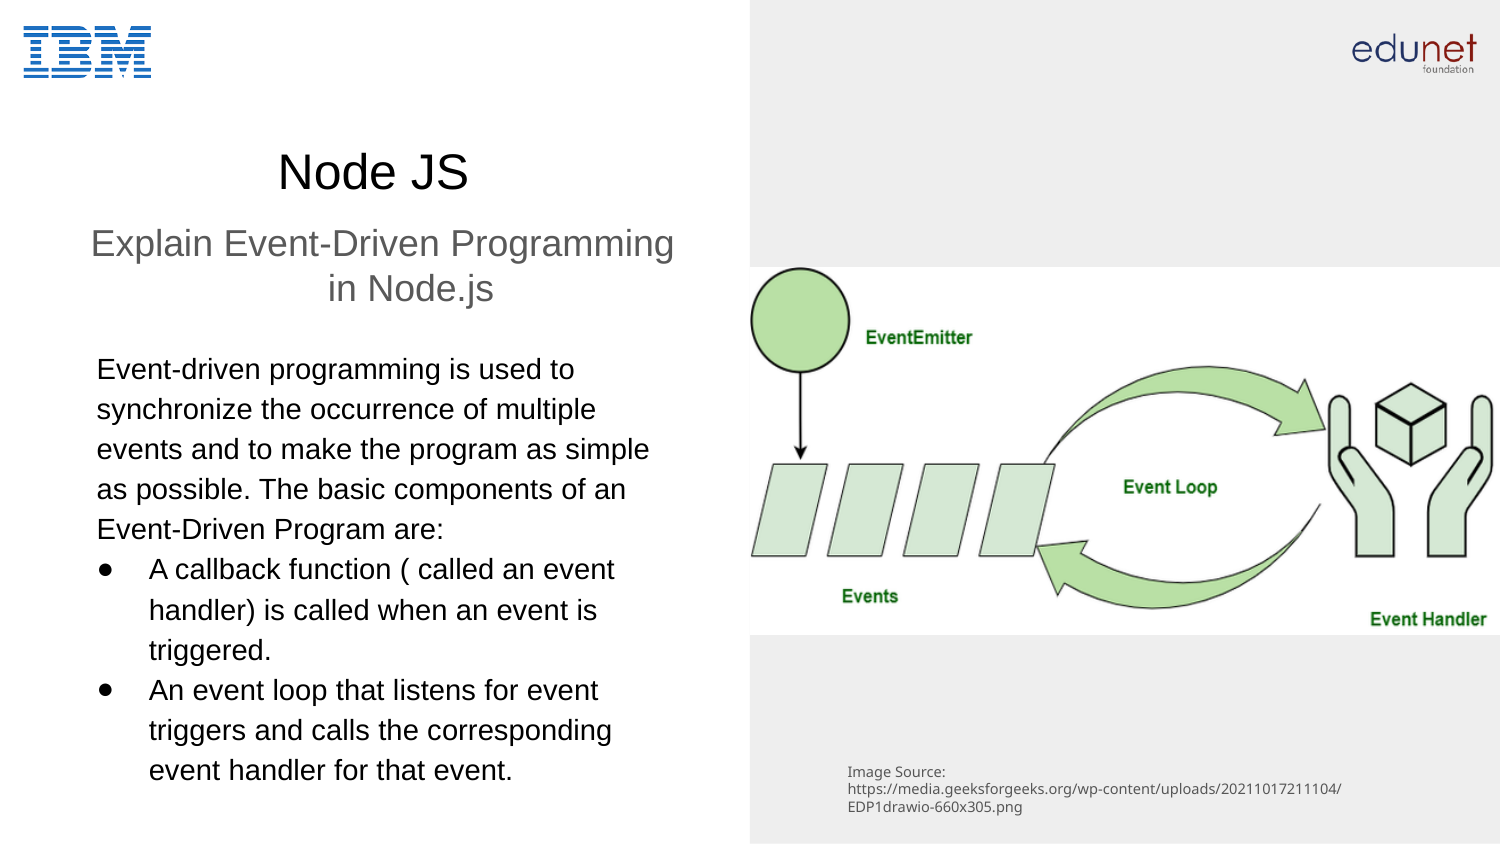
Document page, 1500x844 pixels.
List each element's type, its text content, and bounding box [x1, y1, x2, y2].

picture [0, 0, 559, 78]
subtitle Explain Event-Driven Programming in Node.js [41, 211, 706, 317]
list Image Source: https://media.geeksforgeeks.org/wp-content/uploads/20211017211104/EDP1drawio-660x305.png [832, 747, 1390, 812]
list Event-driven programming is used to synchronize the occurrence of multiple events and to make the program as simple as possible. The basic components of an Event-Driven Program are: A callback function ( called an event handler) is called when an event is triggered. An event loop that listens for event triggers and calls the corresponding event handler for that event. [58, 421, 689, 710]
picture [1350, 26, 1480, 78]
picture [749, 267, 1500, 636]
title Node JS [41, 117, 706, 211]
